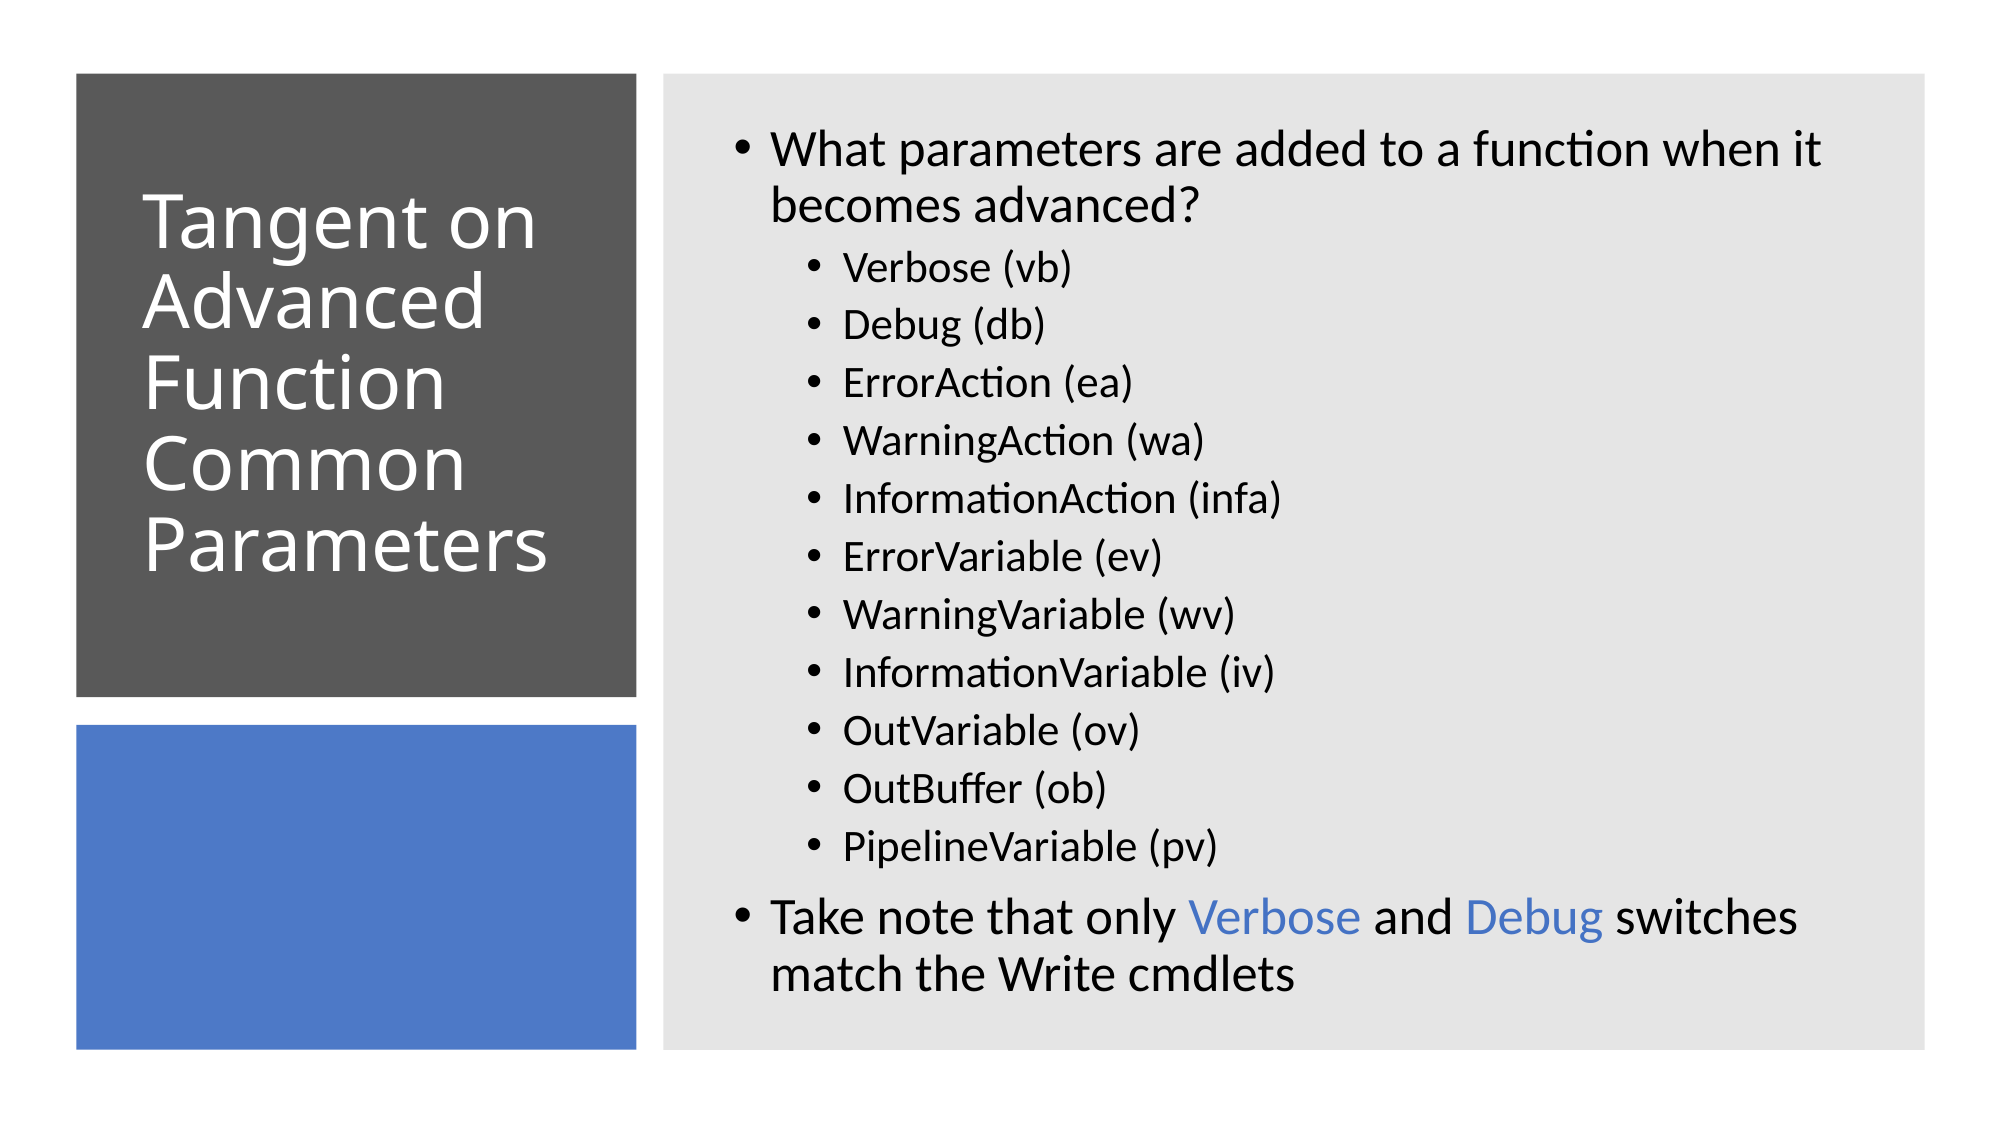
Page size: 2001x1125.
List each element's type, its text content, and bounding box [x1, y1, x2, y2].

text_box [662, 72, 1926, 1051]
text_box [75, 724, 637, 1051]
list What parameters are added to a function when it becomes advanced? Verbose (vb) Debug (db) ErrorAction (ea) WarningAction (wa) InformationAction (infa) ErrorVariable (ev) WarningVariable (wv) InformationVariable (iv) OutVariable (ov) OutBuffer (ob) PipelineVariable (pv) Take note that only Verbose and Debug switches match the Write cmdlets [718, 112, 1873, 1011]
text_box [75, 72, 637, 698]
title Tangent on Advanced Function Common Parameters [127, 120, 595, 652]
